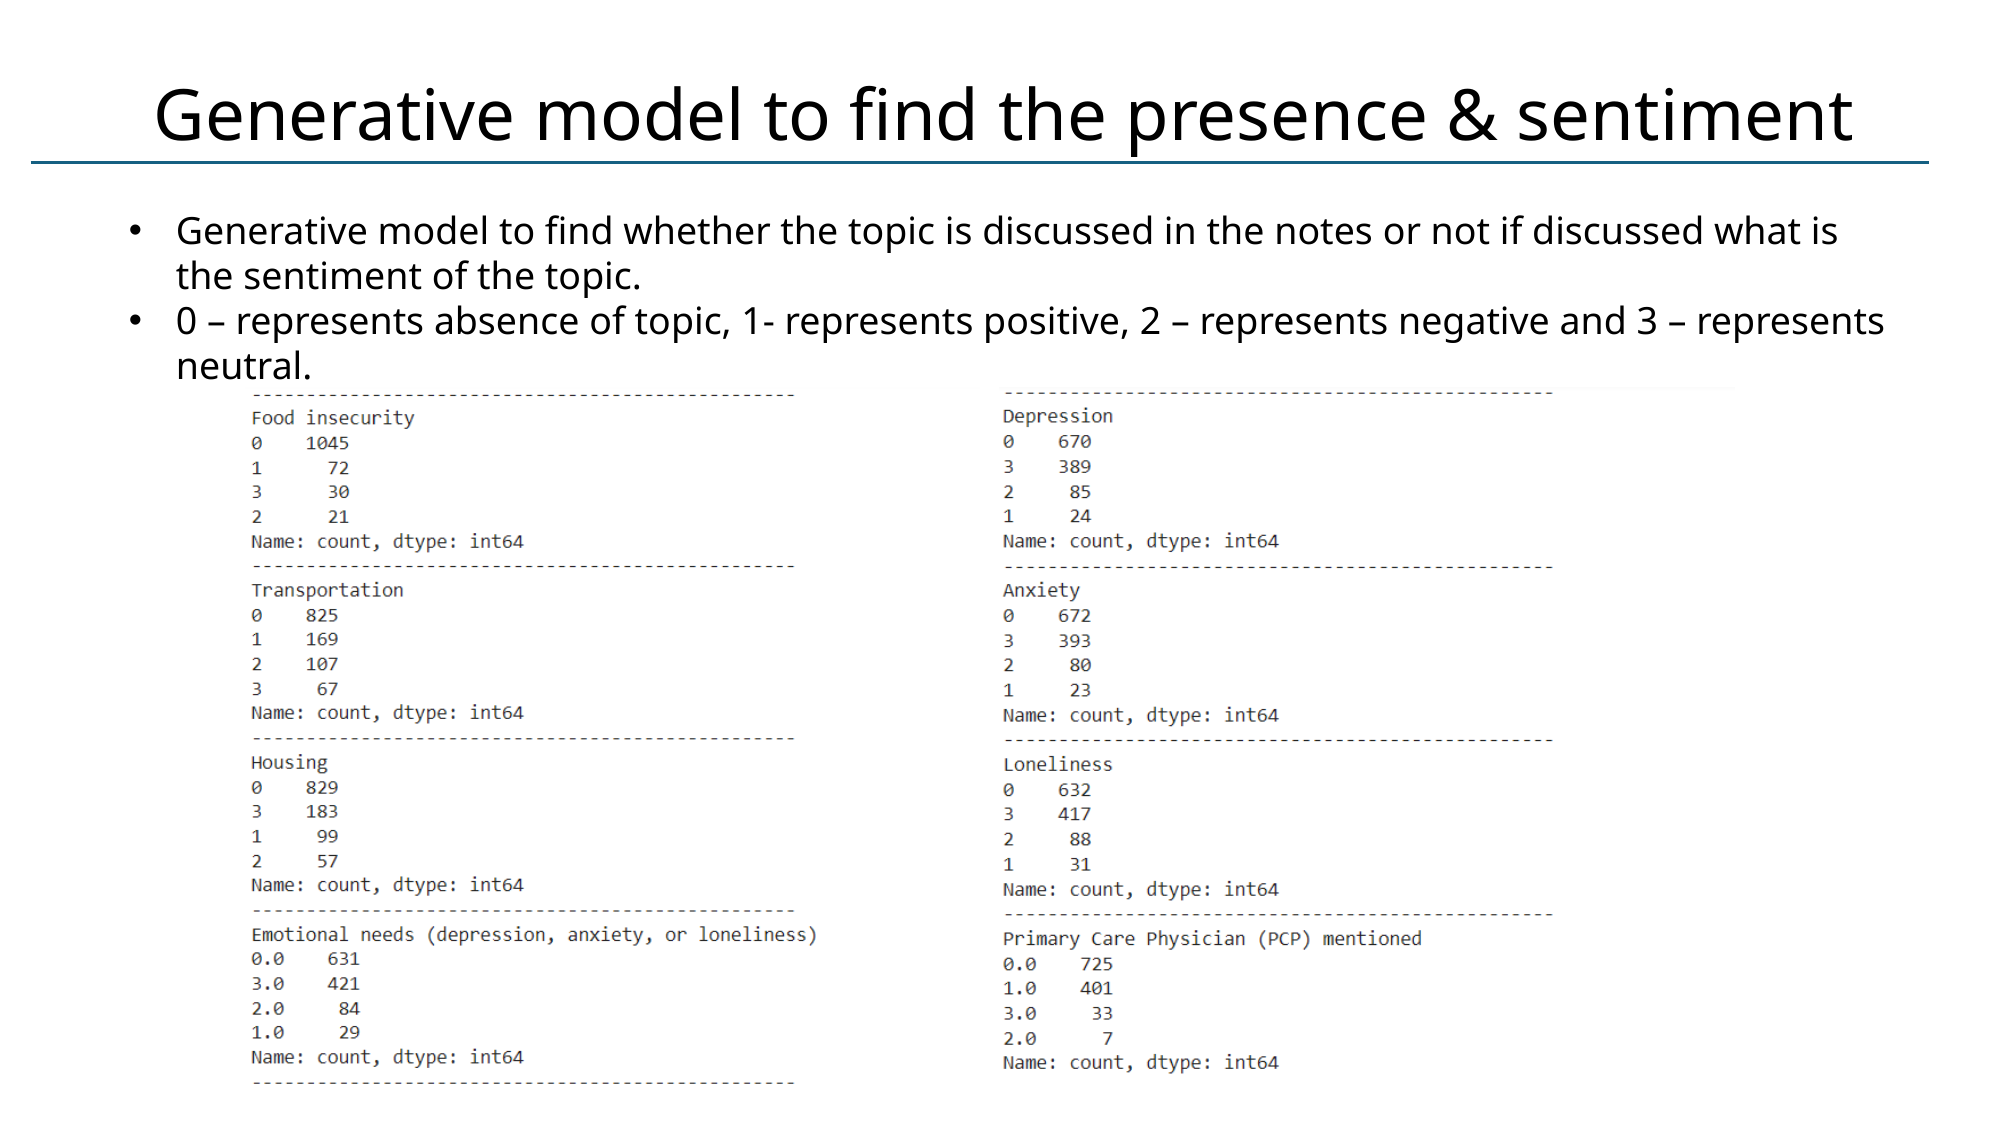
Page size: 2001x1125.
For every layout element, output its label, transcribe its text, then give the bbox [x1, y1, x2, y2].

picture [999, 387, 1735, 1085]
text_box Generative model to find whether the topic is discussed in the notes or not if discussed what is the sentiment of the topic. 0 – represents absence of topic, 1- represents positive, 2 – represents negative and 3 – represents neutral. [114, 199, 1905, 395]
title Generative model to find the presence & sentiment [138, 16, 1929, 161]
picture [244, 386, 981, 1085]
